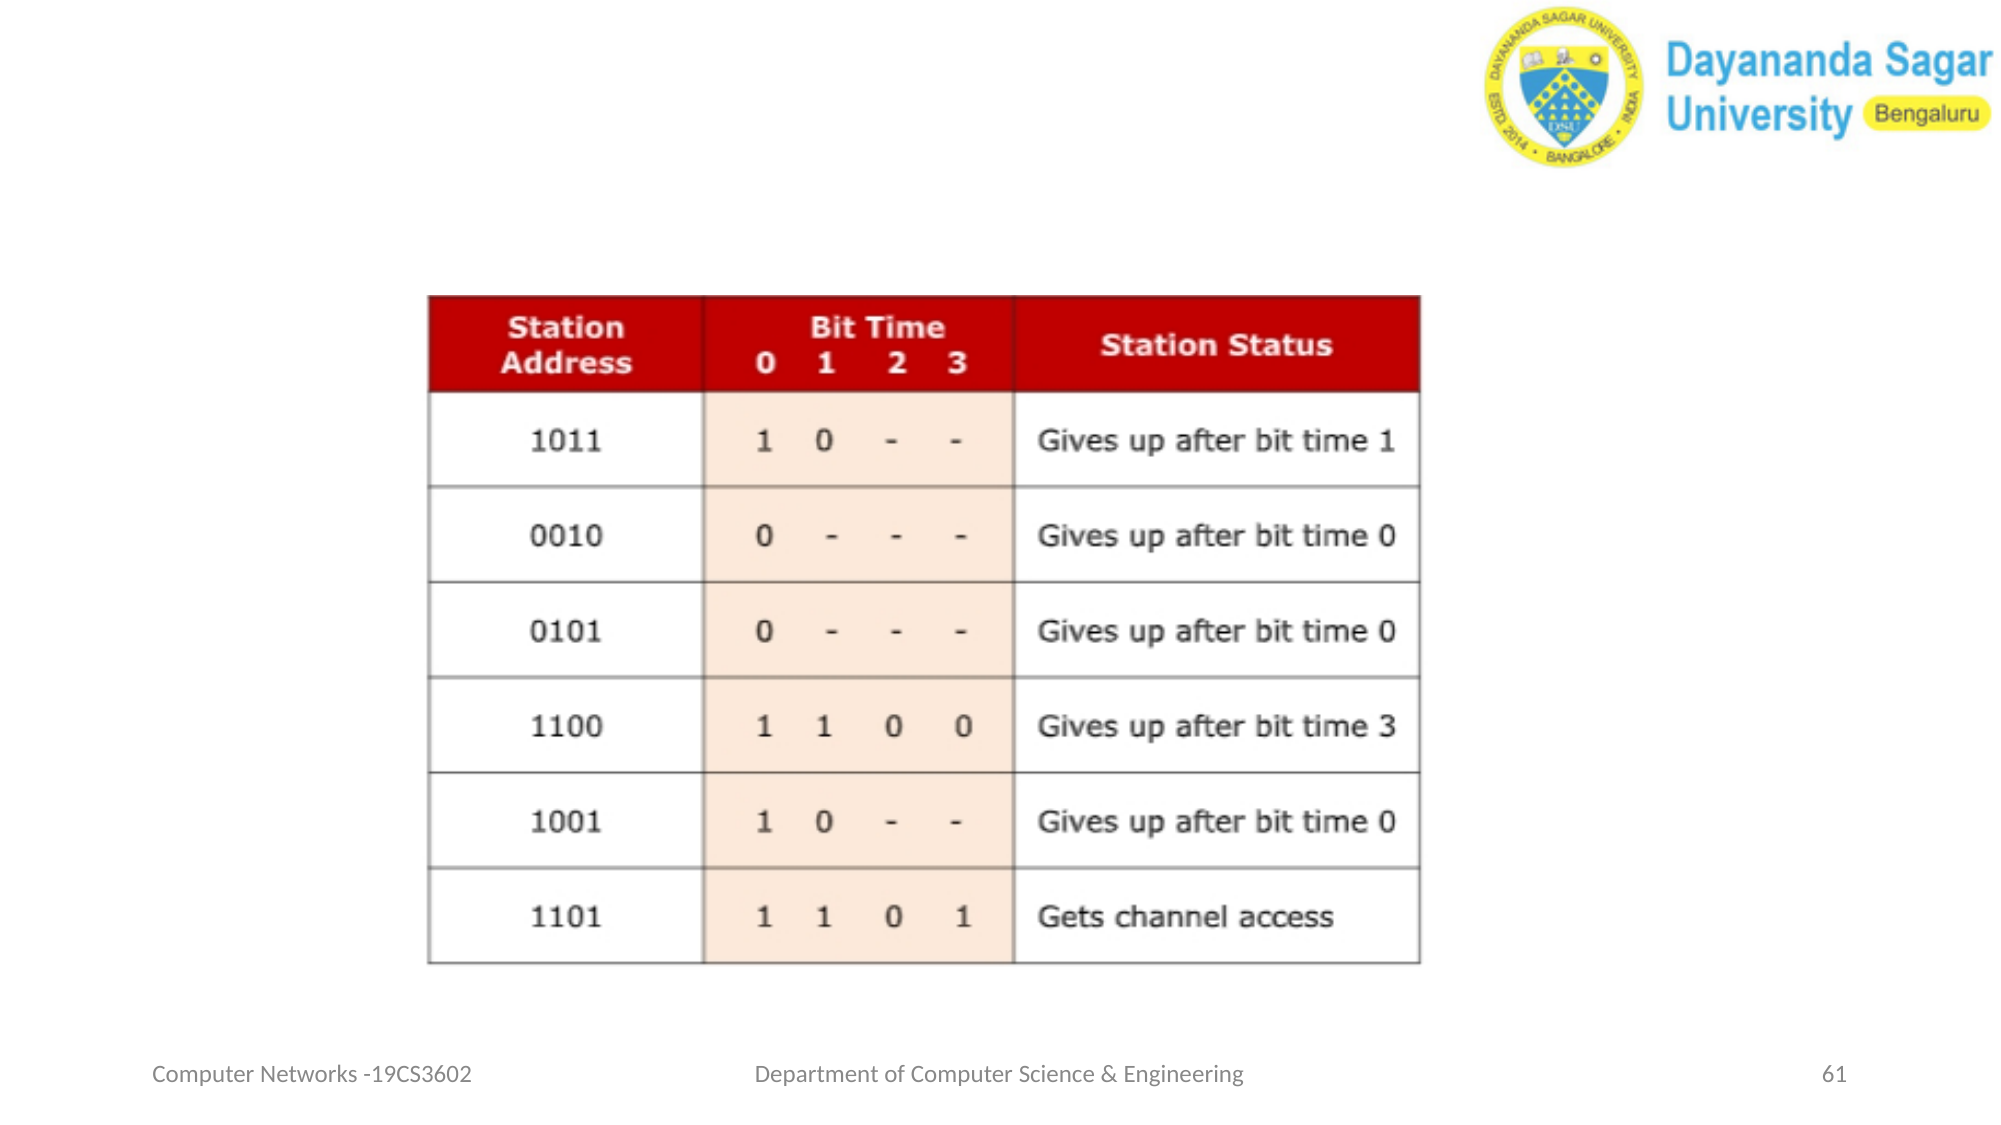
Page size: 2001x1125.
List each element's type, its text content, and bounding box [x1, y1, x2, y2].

footer Department of Computer Science & Engineering [662, 1042, 1338, 1103]
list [421, 295, 1428, 970]
slide_number Computer Networks -19CS3602 [137, 1042, 588, 1103]
slide_number 12.‹#› [1479, 0, 2000, 175]
slide_number ‹#› [1412, 1042, 1863, 1103]
